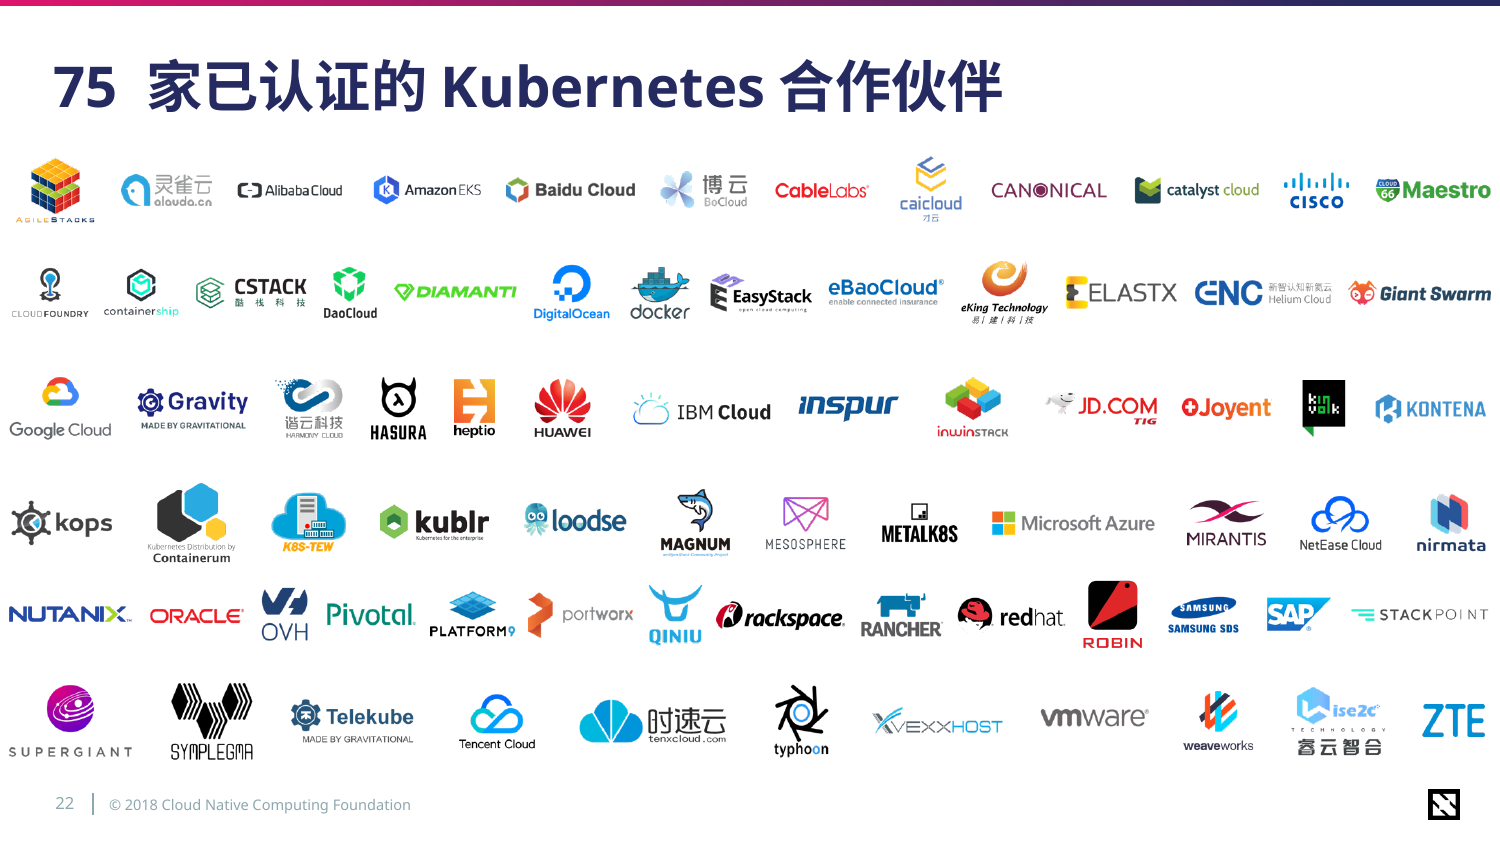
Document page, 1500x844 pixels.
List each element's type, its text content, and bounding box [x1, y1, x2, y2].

picture [659, 487, 731, 558]
picture [1421, 704, 1435, 738]
picture [1428, 789, 1460, 820]
picture [1183, 691, 1255, 750]
picture [532, 263, 611, 322]
picture [1347, 602, 1491, 627]
picture [762, 495, 848, 550]
picture [1158, 591, 1249, 637]
picture [506, 177, 635, 203]
picture [1039, 701, 1149, 740]
picture [259, 585, 312, 644]
picture [716, 598, 845, 631]
picture [1294, 379, 1351, 437]
picture [869, 706, 1005, 736]
picture [146, 481, 238, 564]
picture [1298, 494, 1384, 552]
picture [101, 265, 181, 319]
picture [366, 376, 432, 440]
picture [1289, 683, 1387, 759]
picture [1431, 704, 1454, 738]
picture [10, 264, 89, 321]
picture [380, 504, 490, 542]
picture [990, 504, 1156, 541]
picture [1472, 704, 1486, 738]
picture [135, 387, 251, 430]
picture [772, 182, 871, 198]
picture [1372, 392, 1488, 424]
picture [272, 376, 345, 441]
picture [528, 582, 634, 647]
picture [1284, 169, 1350, 211]
picture [1347, 271, 1491, 313]
title 75 家已认证的Kubernetes合作伙伴 [42, 52, 1458, 126]
picture [763, 674, 836, 767]
picture [826, 275, 947, 310]
picture [321, 265, 378, 320]
picture [454, 379, 495, 438]
picture [1262, 591, 1335, 638]
picture [390, 282, 519, 302]
picture [288, 698, 417, 744]
picture [623, 264, 696, 320]
picture [646, 583, 703, 646]
picture [235, 182, 344, 199]
picture [1132, 176, 1261, 204]
picture [12, 155, 97, 225]
picture [923, 373, 1021, 444]
picture [148, 602, 246, 626]
picture [880, 502, 959, 543]
picture [168, 681, 254, 761]
picture [795, 393, 901, 423]
picture [429, 585, 515, 643]
picture [1043, 391, 1159, 426]
picture [1187, 498, 1266, 547]
picture [1415, 492, 1488, 554]
picture [708, 272, 814, 313]
picture [1191, 279, 1335, 306]
picture [367, 173, 483, 207]
picture [630, 391, 774, 425]
picture [989, 181, 1109, 199]
picture [9, 499, 115, 547]
picture [858, 587, 944, 642]
picture [516, 379, 608, 438]
picture [269, 490, 348, 555]
picture [1063, 275, 1179, 310]
picture [959, 259, 1050, 326]
picture [957, 595, 1067, 634]
picture [450, 691, 542, 750]
picture [1079, 575, 1145, 653]
picture [120, 173, 212, 207]
picture [894, 152, 966, 228]
picture [658, 169, 749, 211]
picture [521, 500, 627, 545]
picture [193, 275, 309, 309]
picture [575, 698, 730, 743]
picture [6, 683, 135, 759]
picture [1457, 704, 1468, 738]
picture [7, 375, 113, 442]
picture [325, 585, 416, 644]
picture [1372, 177, 1493, 203]
picture [6, 606, 135, 623]
picture [1181, 389, 1272, 427]
